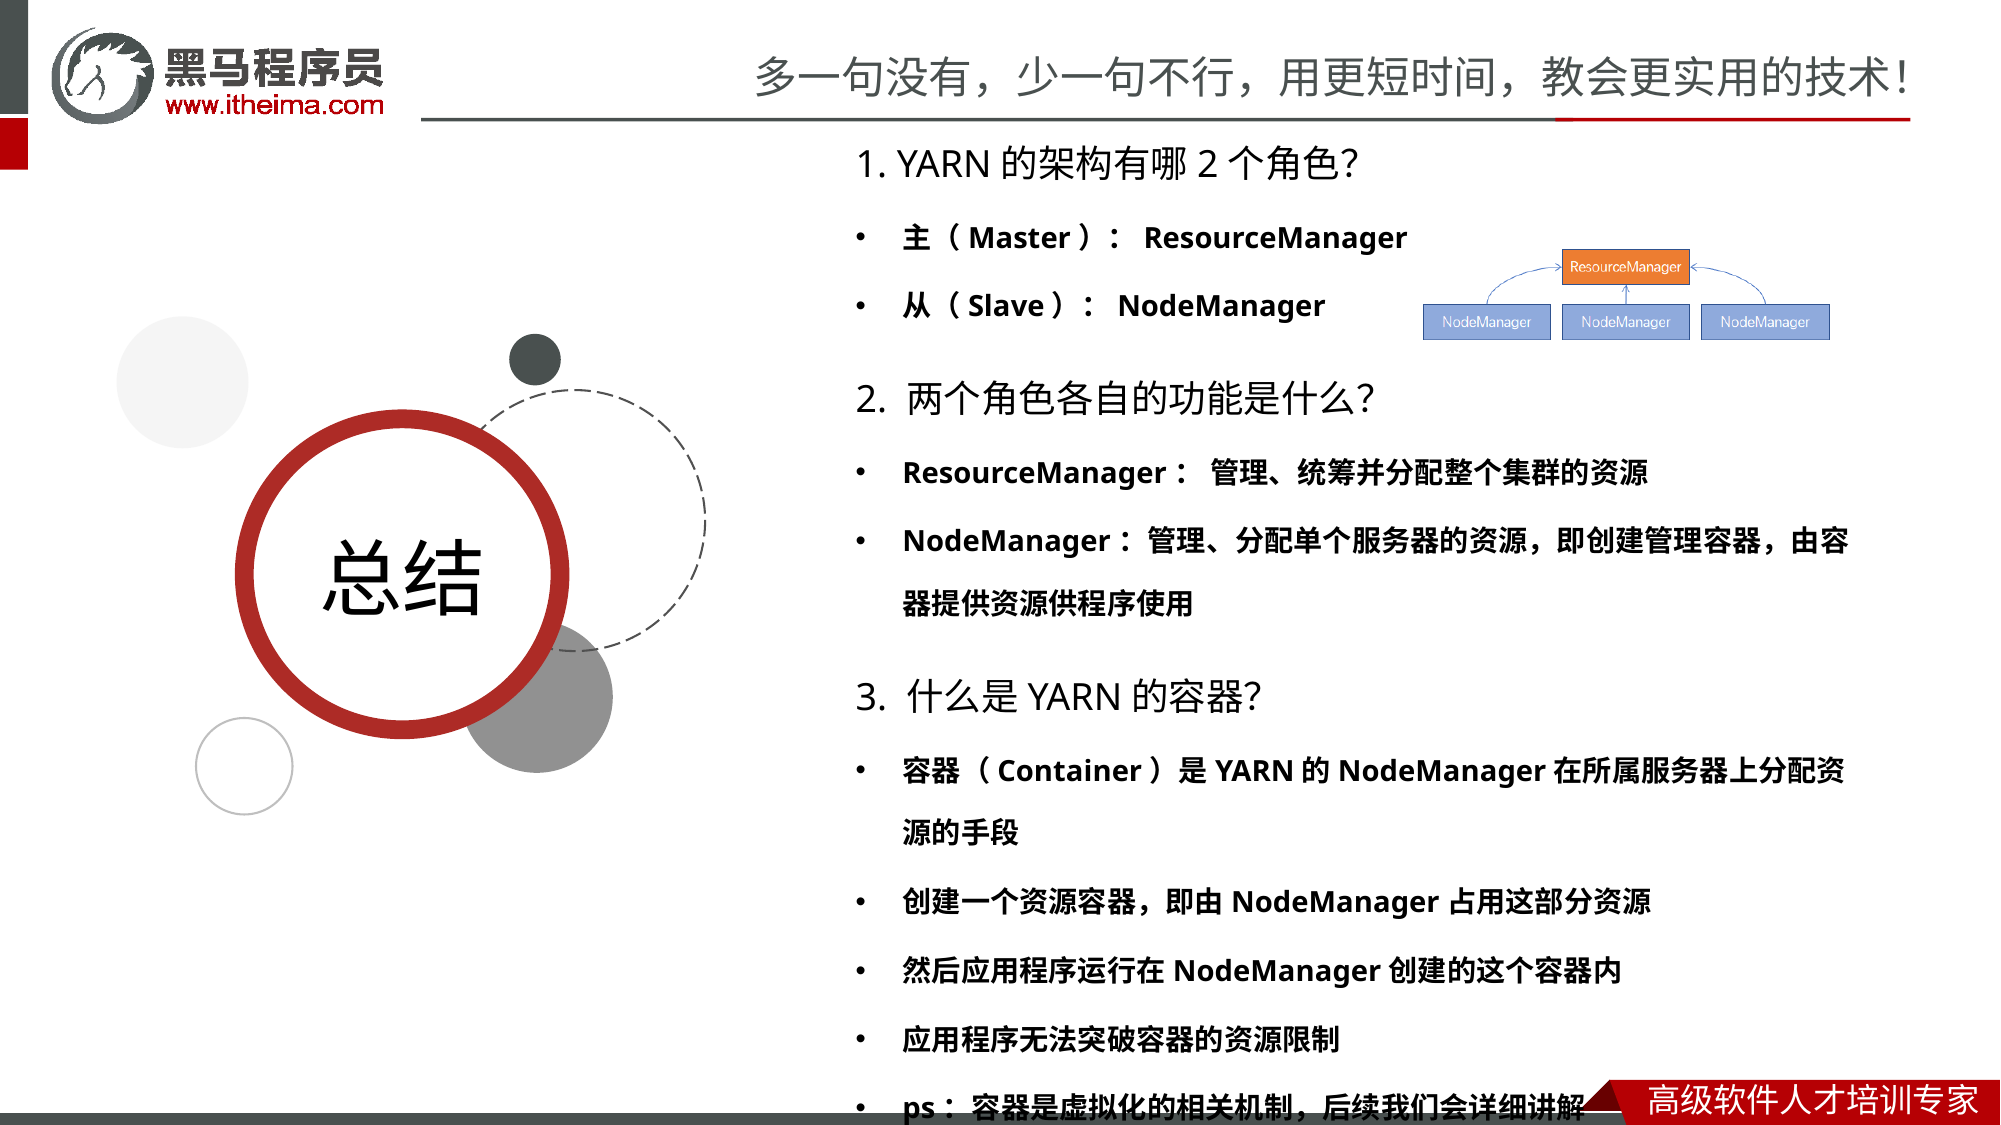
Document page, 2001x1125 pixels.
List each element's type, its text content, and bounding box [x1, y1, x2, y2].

picture [1413, 239, 1838, 344]
list 1. YARN的架构有哪2个角色？ 主（Master）：ResourceManager 从（Slave）：NodeManager 2. 两个角色各自的功能是什么？ ResourceManager： 管理、统筹并分配整个集群的资源 NodeManager：管理、分配单个服务器的资源，即创建管理容器，由容器提供资源供程序使用 3. 什么是YARN的容器？ 容器（Container）是YARN的NodeManager在所属服务器上分配资源的手段 创建一个资源容器，即由NodeManager占用这部分资源 然后应用程序运行在NodeManager创建的这个容器内 应用程序无法突破容器的资源限制 ps：容器是虚拟化的相关机制，后续我们会详细讲解 [840, 239, 1887, 980]
picture [50, 26, 384, 125]
